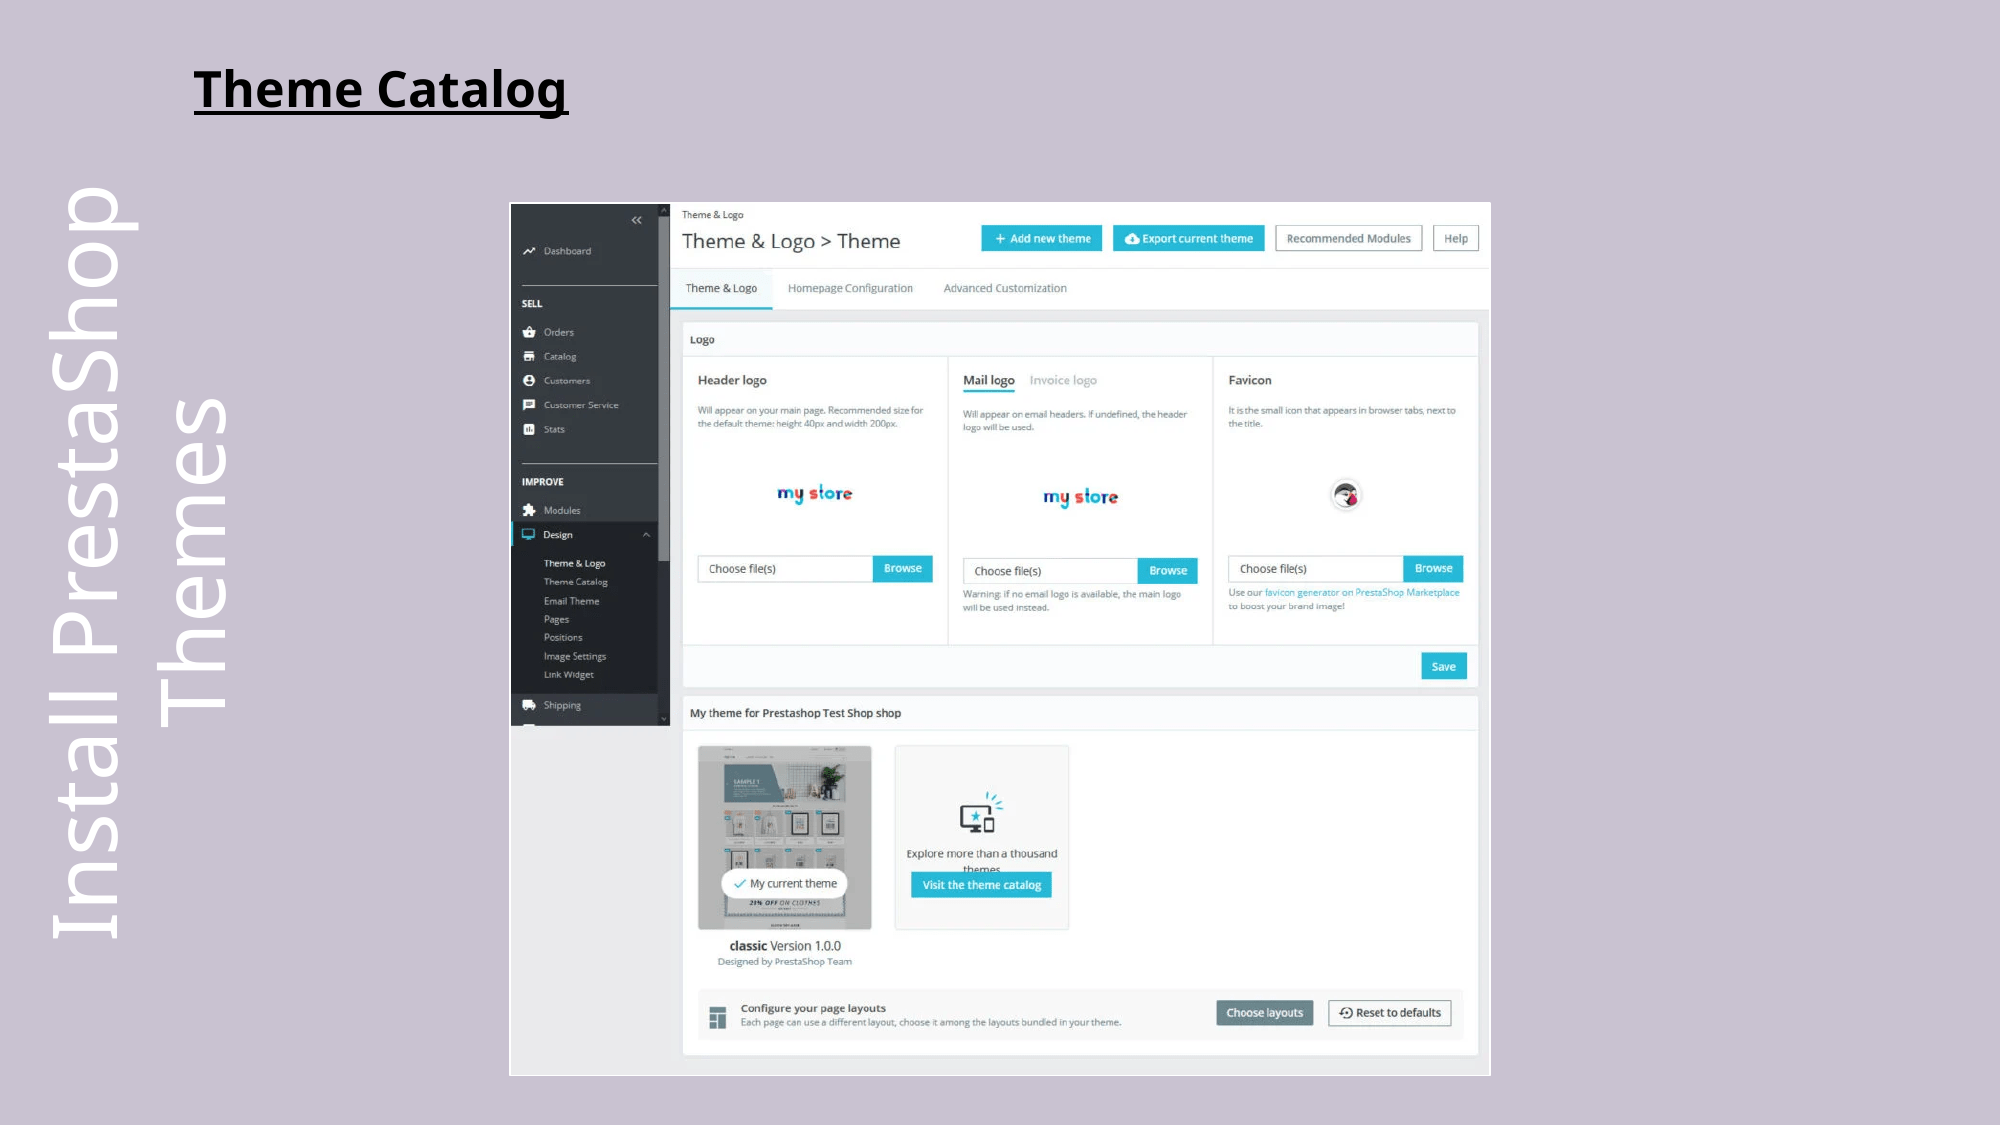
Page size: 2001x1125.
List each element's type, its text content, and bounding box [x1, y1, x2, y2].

picture [510, 203, 1490, 1075]
text_box Theme Catalog [177, 50, 1823, 126]
text_box Install PrestaShop Themes [20, 0, 251, 1125]
